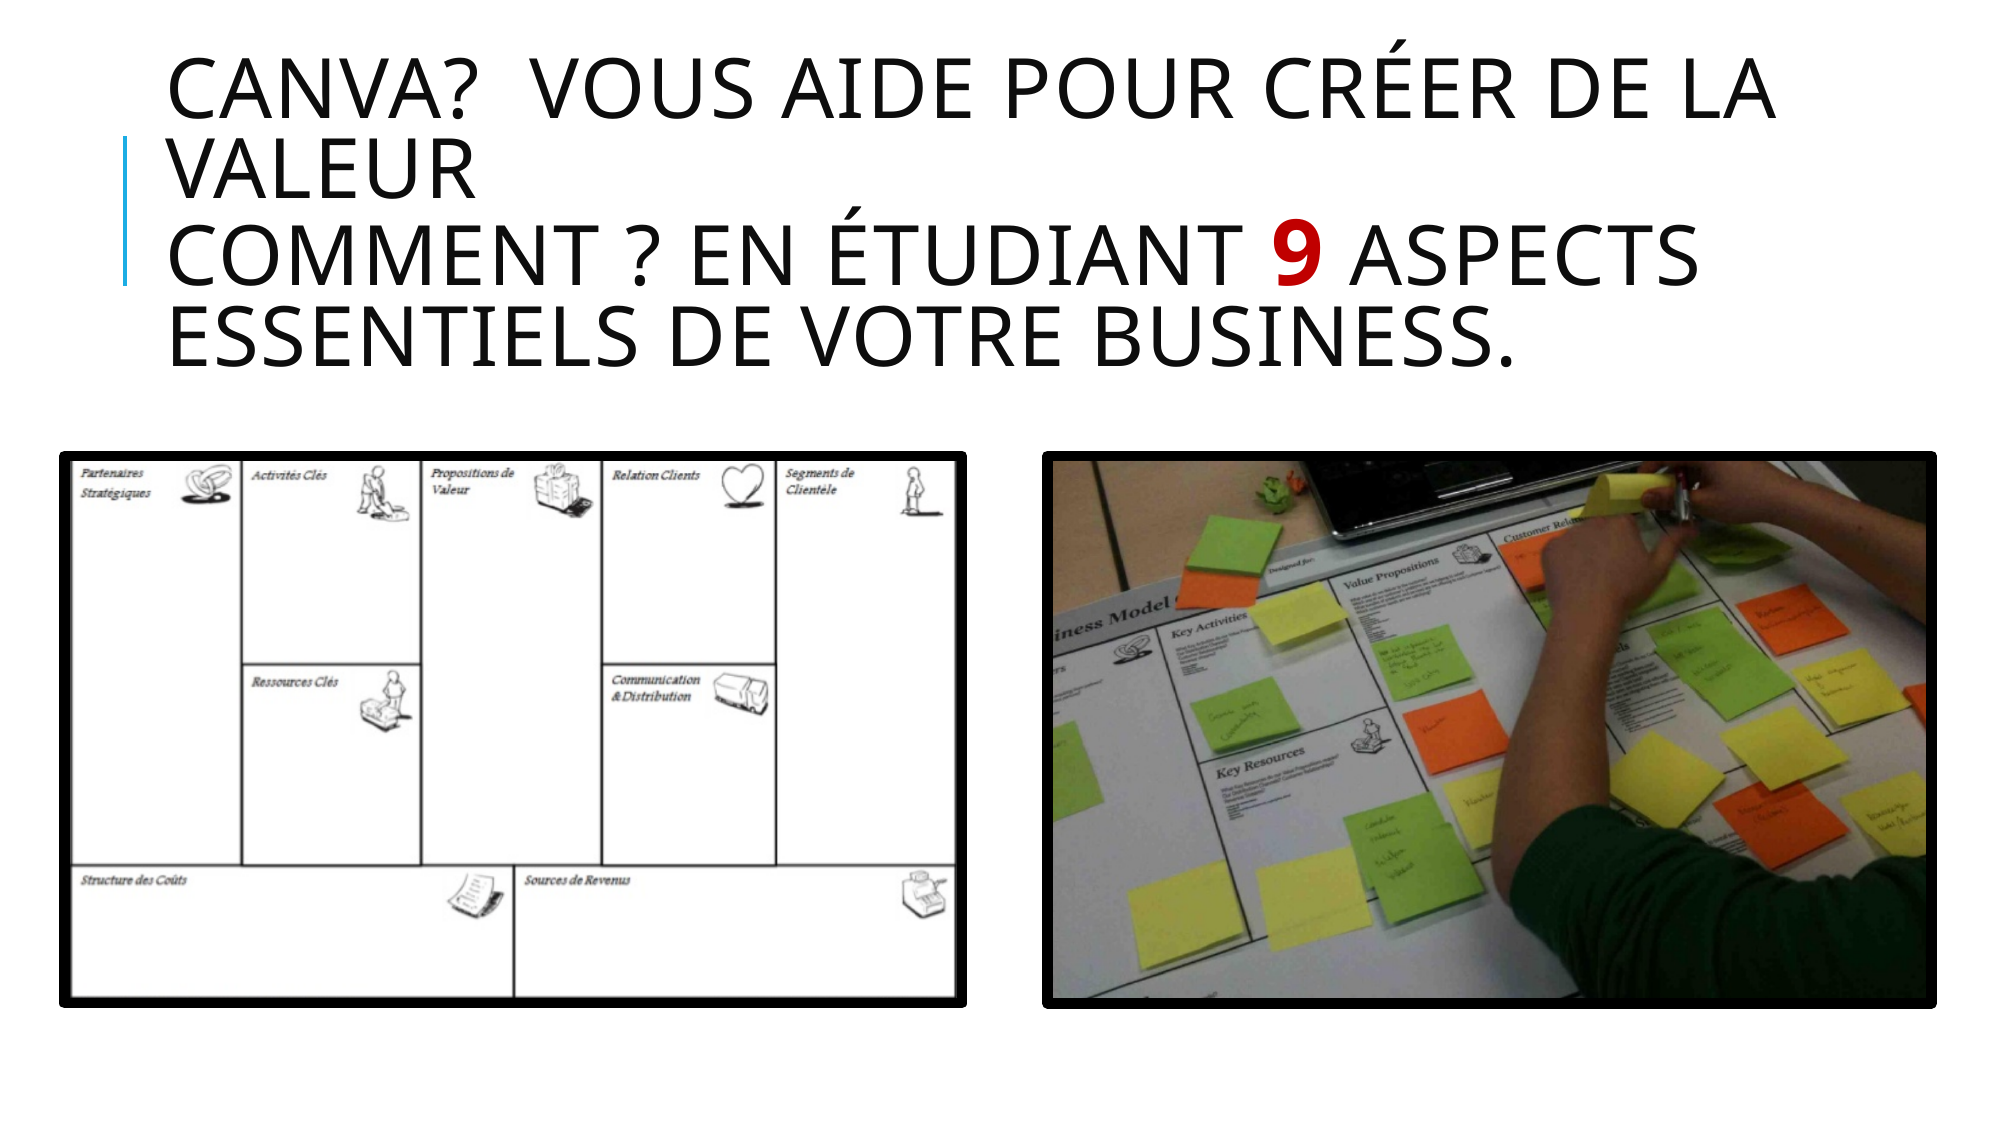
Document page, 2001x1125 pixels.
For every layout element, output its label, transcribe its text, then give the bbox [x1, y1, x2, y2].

title Canva? Vous Aide pour créer de la valeur comment ? en étudiant 9 aspects essentiels de votre business. [150, 96, 1975, 342]
picture [1052, 460, 1927, 999]
picture [69, 460, 957, 999]
